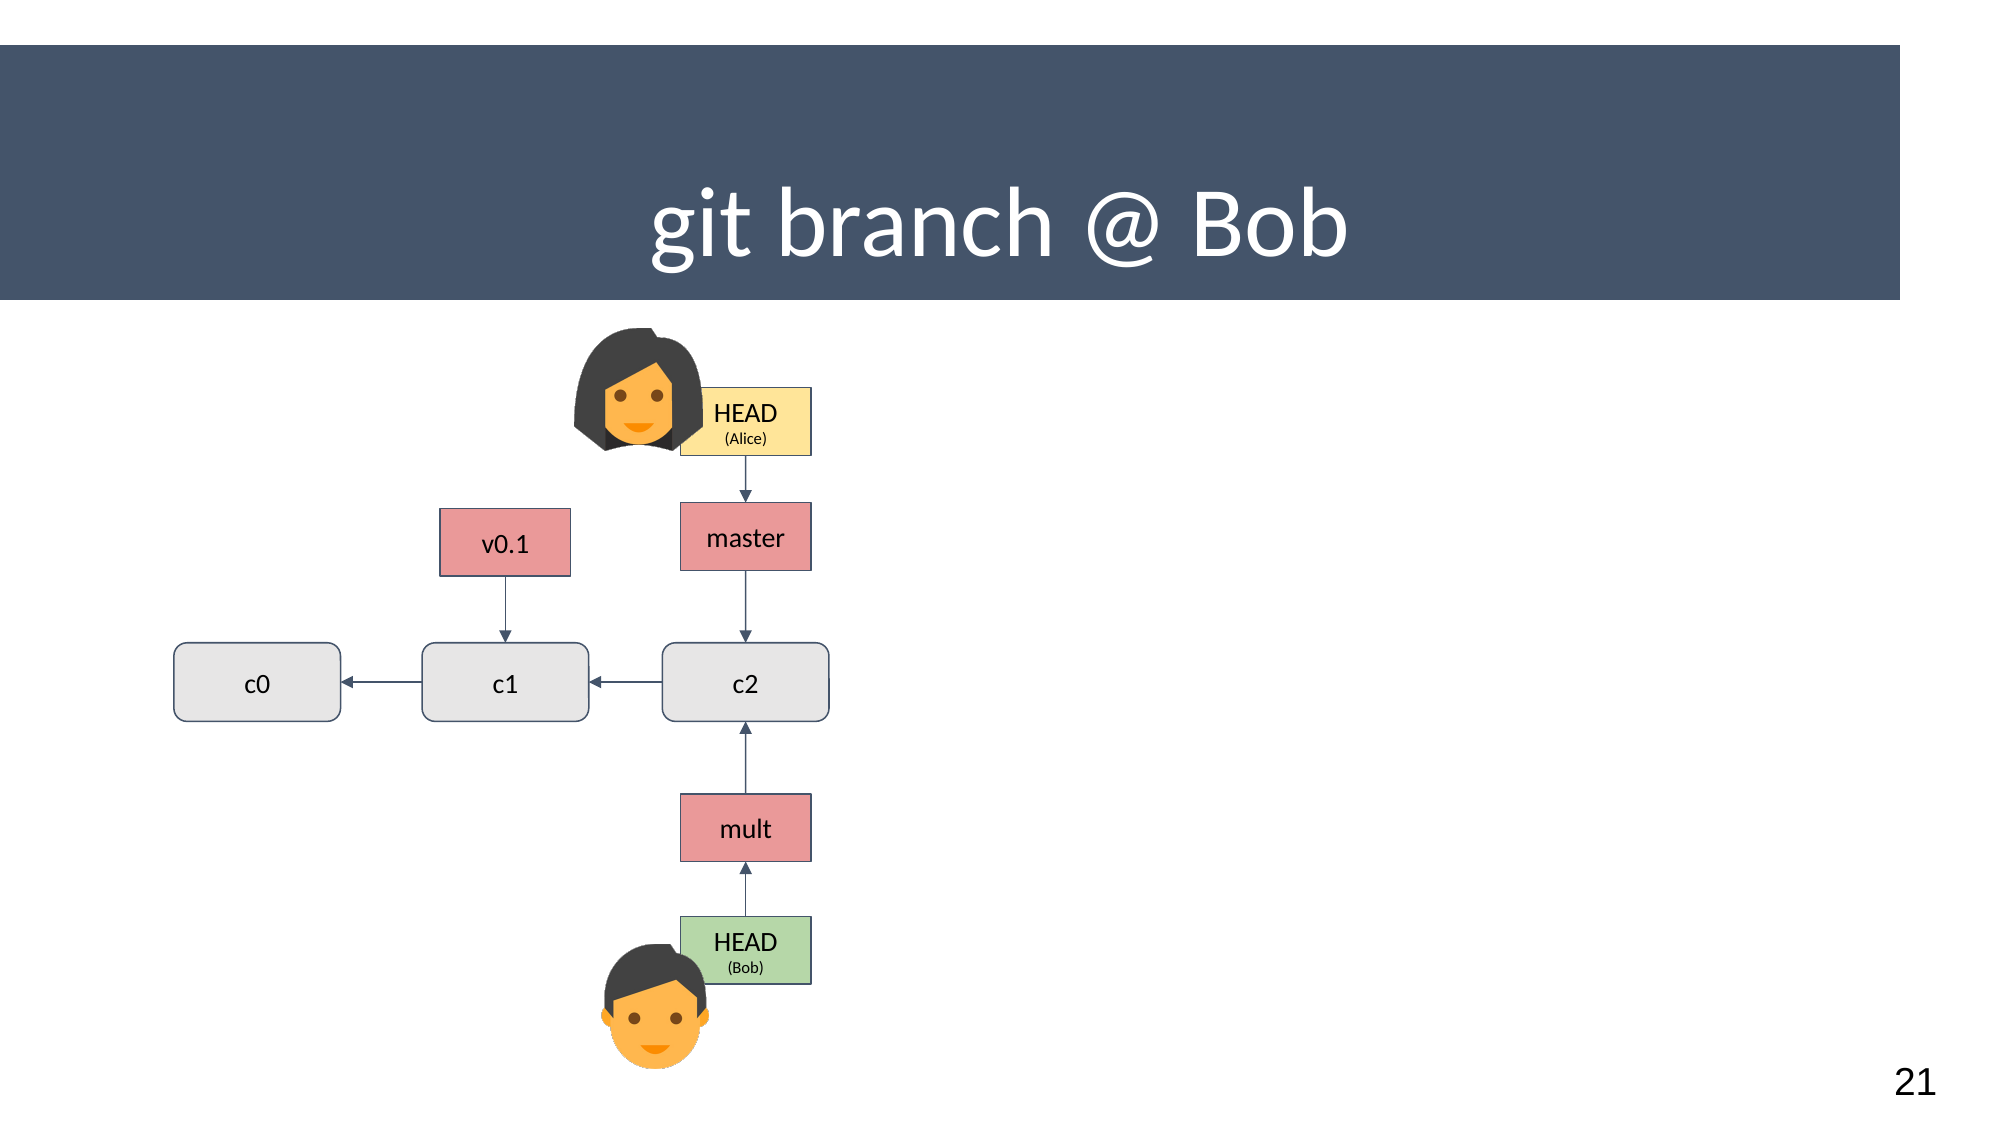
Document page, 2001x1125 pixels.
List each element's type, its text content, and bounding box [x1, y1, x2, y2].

title git branch @ Bob [99, 45, 1900, 297]
text_box c2 [662, 642, 830, 722]
text_box HEAD (Bob) [680, 916, 811, 985]
picture [569, 324, 707, 456]
text_box HEAD (Alice) [707, 387, 811, 456]
picture [588, 942, 725, 1074]
text_box c1 [422, 642, 589, 722]
text_box mult [680, 793, 811, 862]
text_box v0.1 [440, 508, 571, 577]
text_box master [680, 502, 811, 571]
text_box c0 [173, 642, 341, 722]
